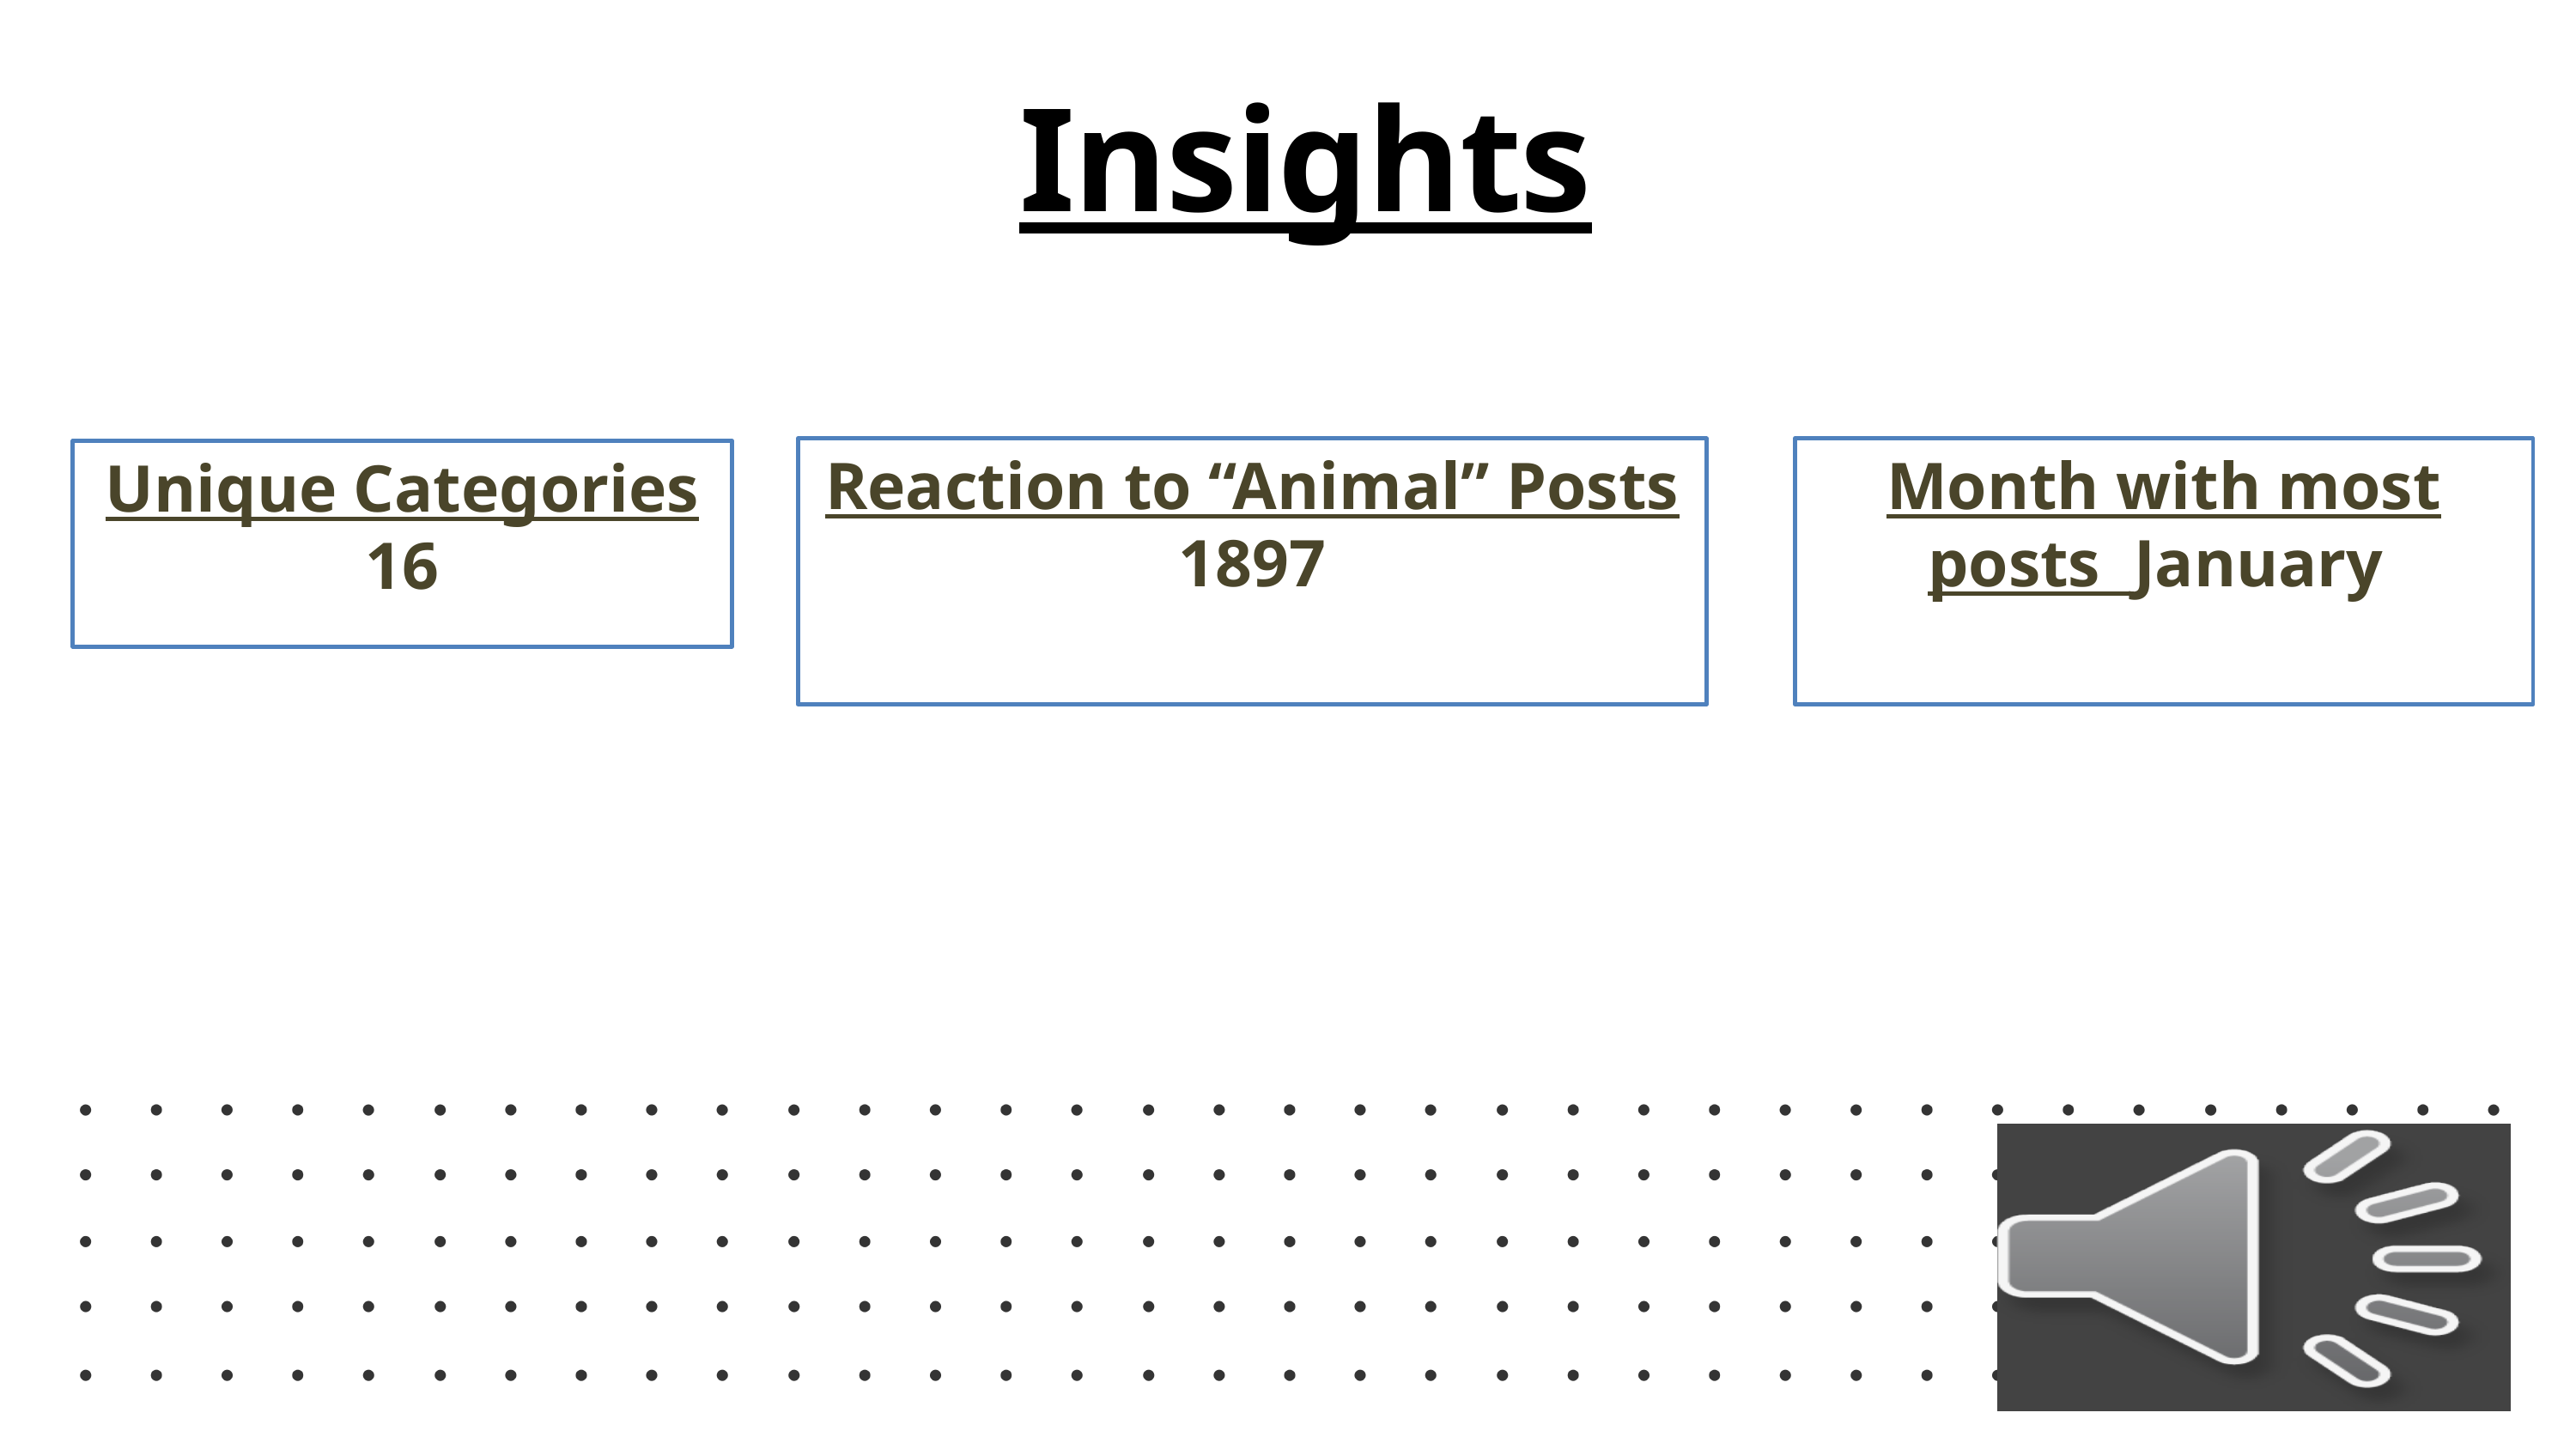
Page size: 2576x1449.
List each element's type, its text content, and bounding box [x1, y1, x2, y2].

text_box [72, 1099, 2504, 1385]
text_box Month with most posts January [1795, 438, 2533, 705]
text_box Unique Categories 16 [72, 440, 732, 647]
picture [1996, 1122, 2512, 1413]
text_box Insights [1019, 69, 1673, 241]
text_box Reaction to “Animal” Posts 1897 [798, 438, 1707, 705]
